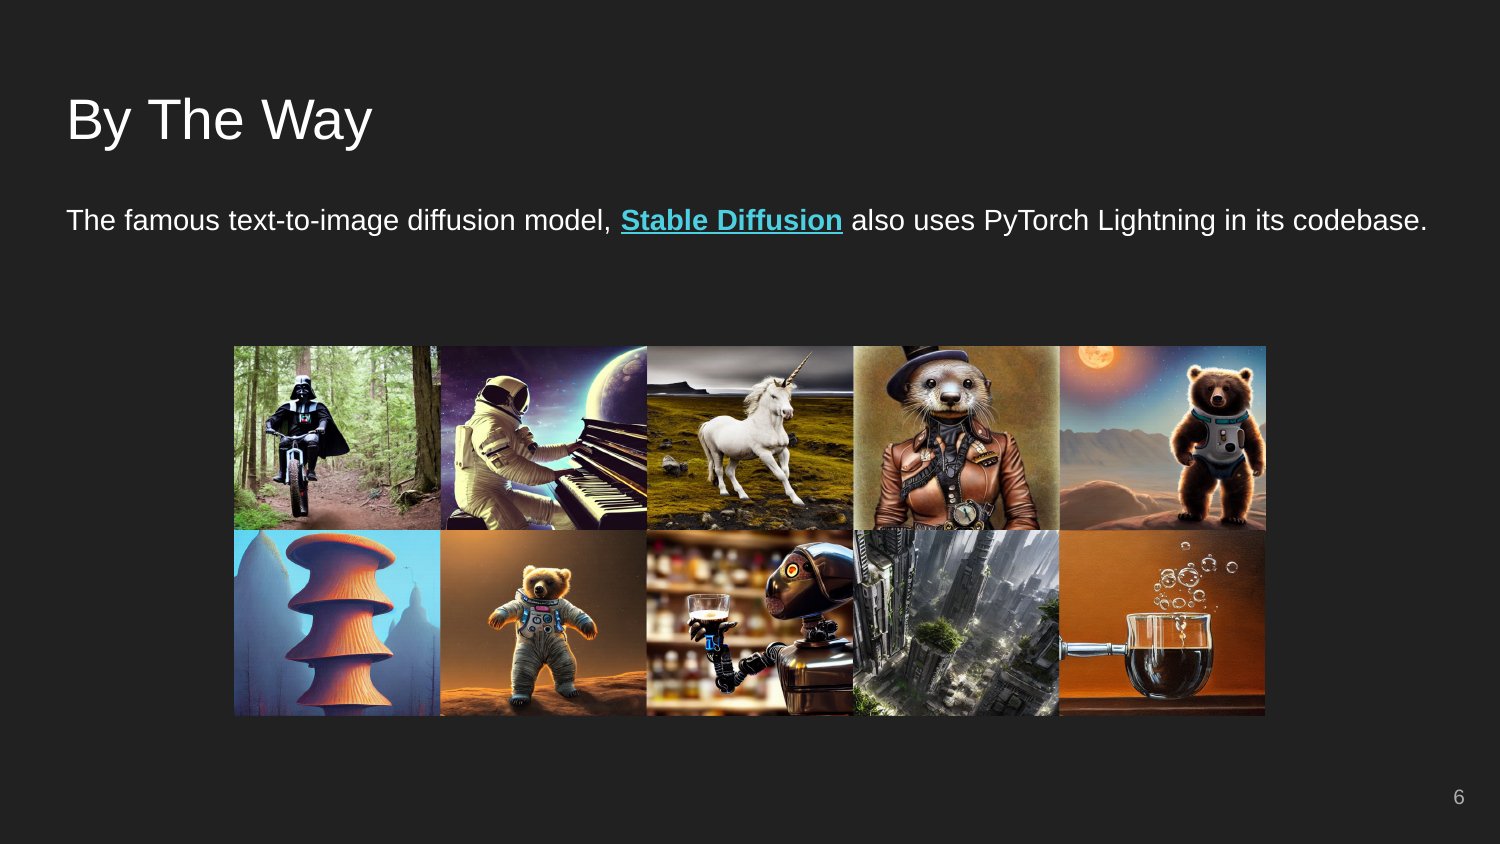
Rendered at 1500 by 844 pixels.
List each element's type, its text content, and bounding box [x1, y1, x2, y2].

list The famous text-to-image diffusion model, Stable Diffusion also uses PyTorch Lightning in its codebase. [51, 189, 1449, 750]
title By The Way [51, 72, 1449, 167]
slide_number ‹#› [1389, 764, 1480, 830]
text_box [234, 346, 1266, 716]
